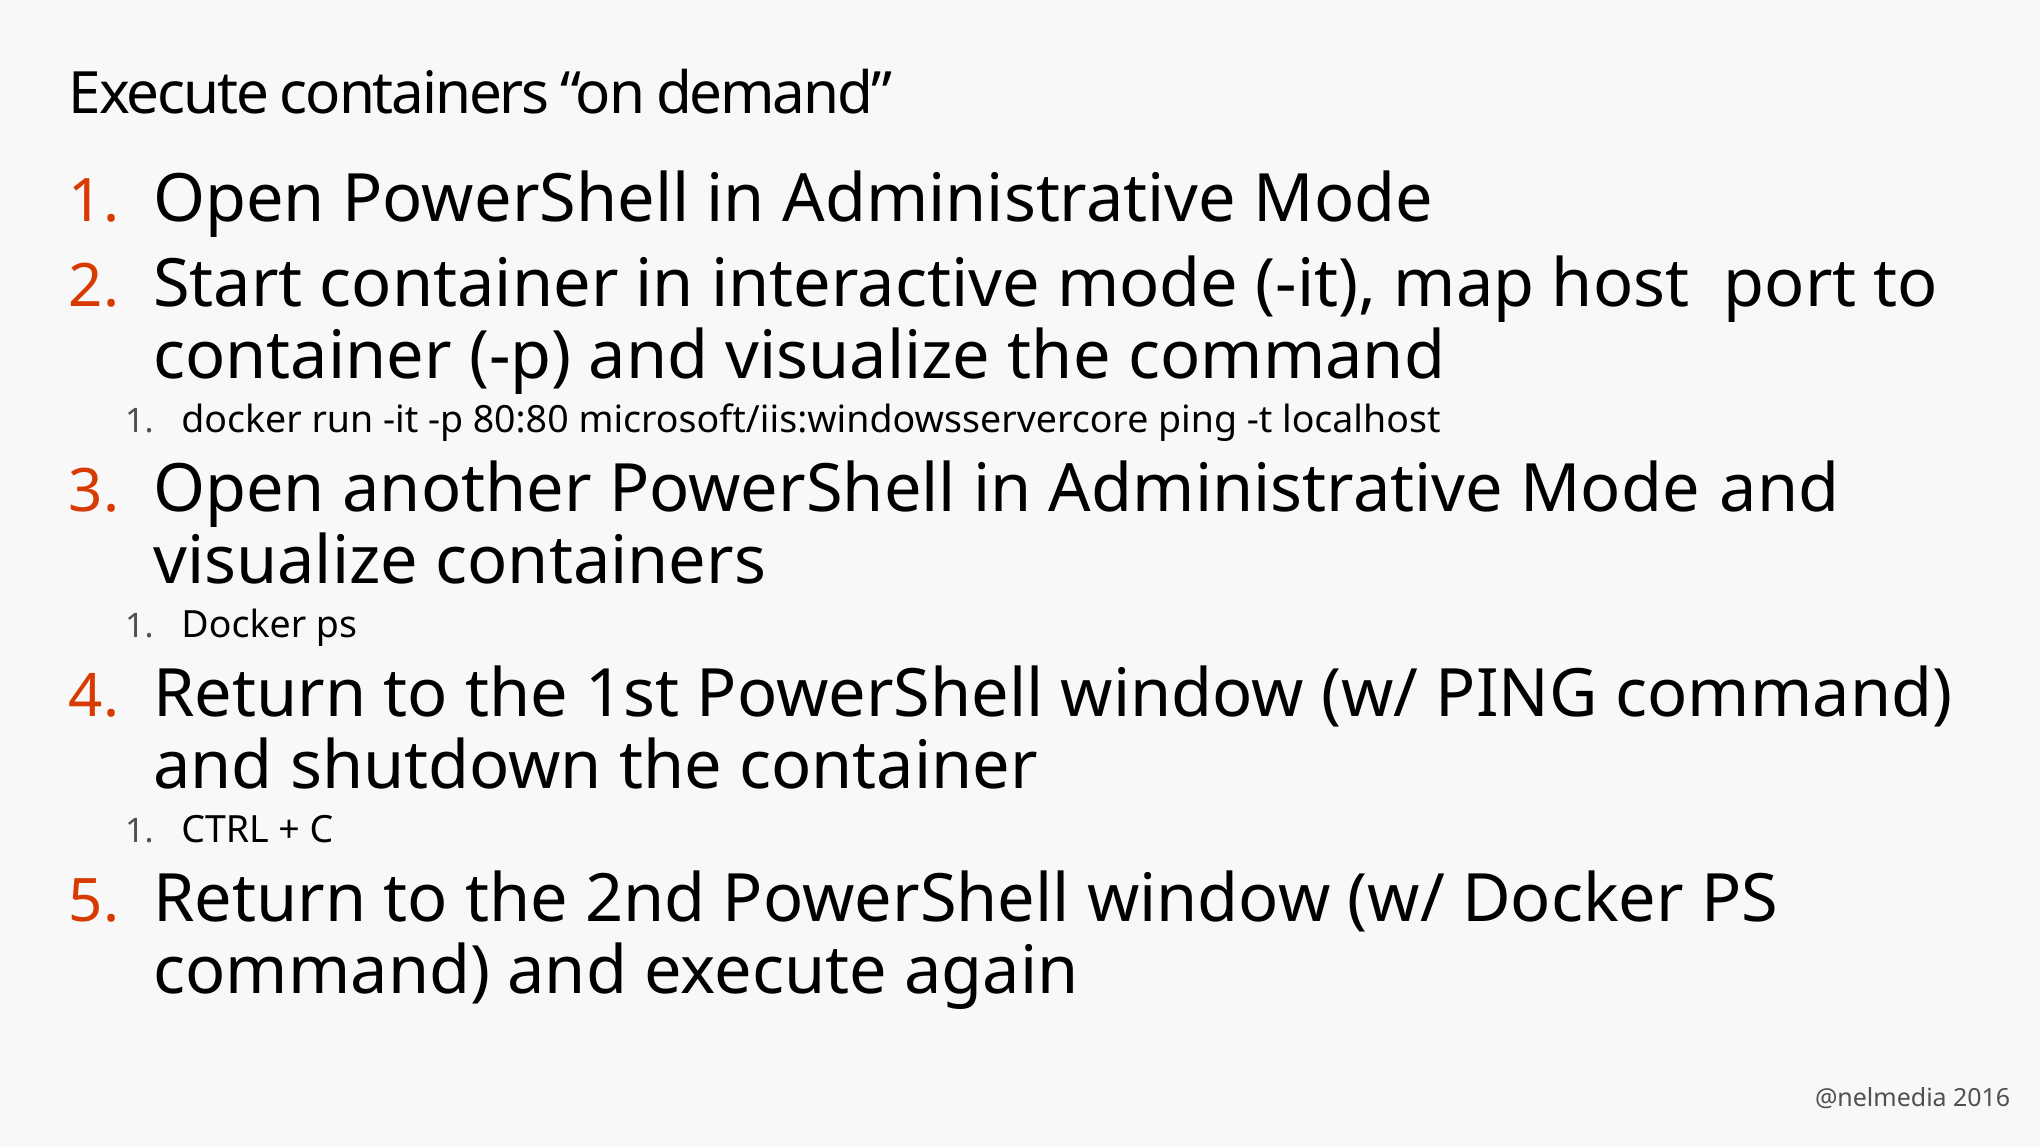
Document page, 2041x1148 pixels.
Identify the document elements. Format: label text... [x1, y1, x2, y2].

list Open PowerShell in Administrative Mode Start container in interactive mode (-it), map host port to container (-p) and visualize the command docker run -it -p 80:80 microsoft/iis:windowsservercore ping -t localhost Open another PowerShell in Administrative Mode and visualize containers Docker ps Return to the 1st PowerShell window (w/ PING command) and shutdown the container CTRL + C Return to the 2nd PowerShell window (w/ Docker PS command) and execute again [45, 199, 1996, 1048]
title Execute containers “on demand” [45, 48, 1996, 199]
